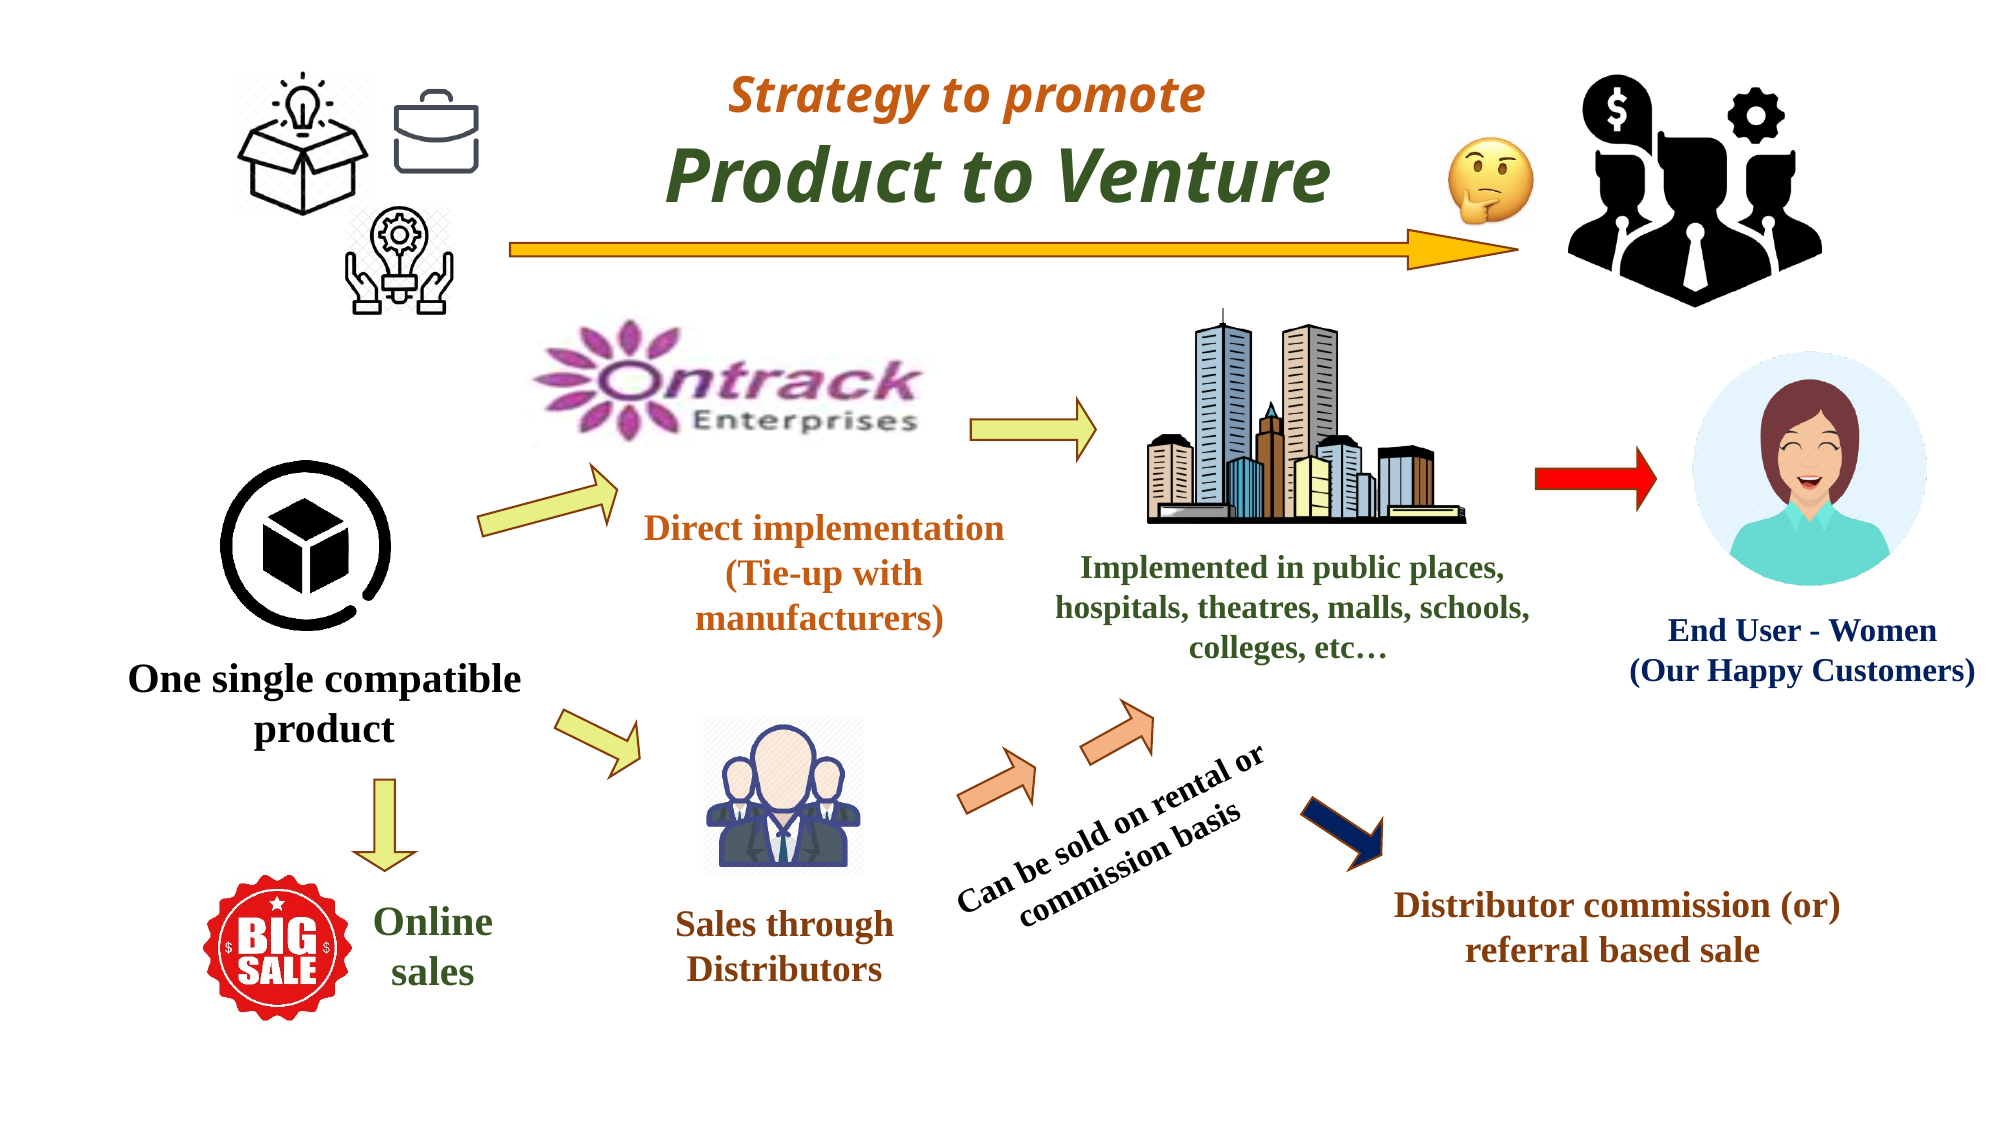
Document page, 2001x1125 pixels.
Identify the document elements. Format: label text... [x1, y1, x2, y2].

text_box [1534, 445, 1658, 513]
text_box Can be sold on rental or commission basis [906, 703, 1331, 985]
text_box [476, 462, 619, 538]
text_box [956, 746, 1037, 815]
picture [1447, 136, 1536, 226]
picture [228, 69, 455, 316]
text_box Product to Venture [440, 119, 1557, 225]
picture [525, 293, 954, 458]
text_box [1079, 698, 1154, 767]
text_box End User - Women (Our Happy Customers) [1575, 601, 2000, 696]
text_box Online sales [359, 886, 523, 1002]
text_box [553, 708, 641, 781]
text_box Distributor commission (or) referral based sale [1356, 872, 1880, 977]
picture [1690, 349, 1929, 588]
text_box [350, 778, 419, 873]
picture [701, 714, 865, 877]
picture [220, 460, 391, 631]
text_box Direct implementation (Tie-up with manufacturers) [621, 495, 1028, 646]
text_box Sales through Distributors [581, 891, 988, 997]
picture [385, 80, 487, 182]
text_box [508, 228, 1519, 271]
picture [1568, 62, 1822, 316]
text_box [1299, 795, 1384, 873]
text_box Strategy to promote [713, 55, 1222, 131]
text_box [969, 395, 1098, 464]
picture [1138, 299, 1483, 532]
text_box One single compatible product [104, 643, 545, 759]
text_box Implemented in public places, hospitals, theatres, malls, schools, colleges, etc… [1028, 538, 1558, 673]
picture [195, 866, 359, 1029]
